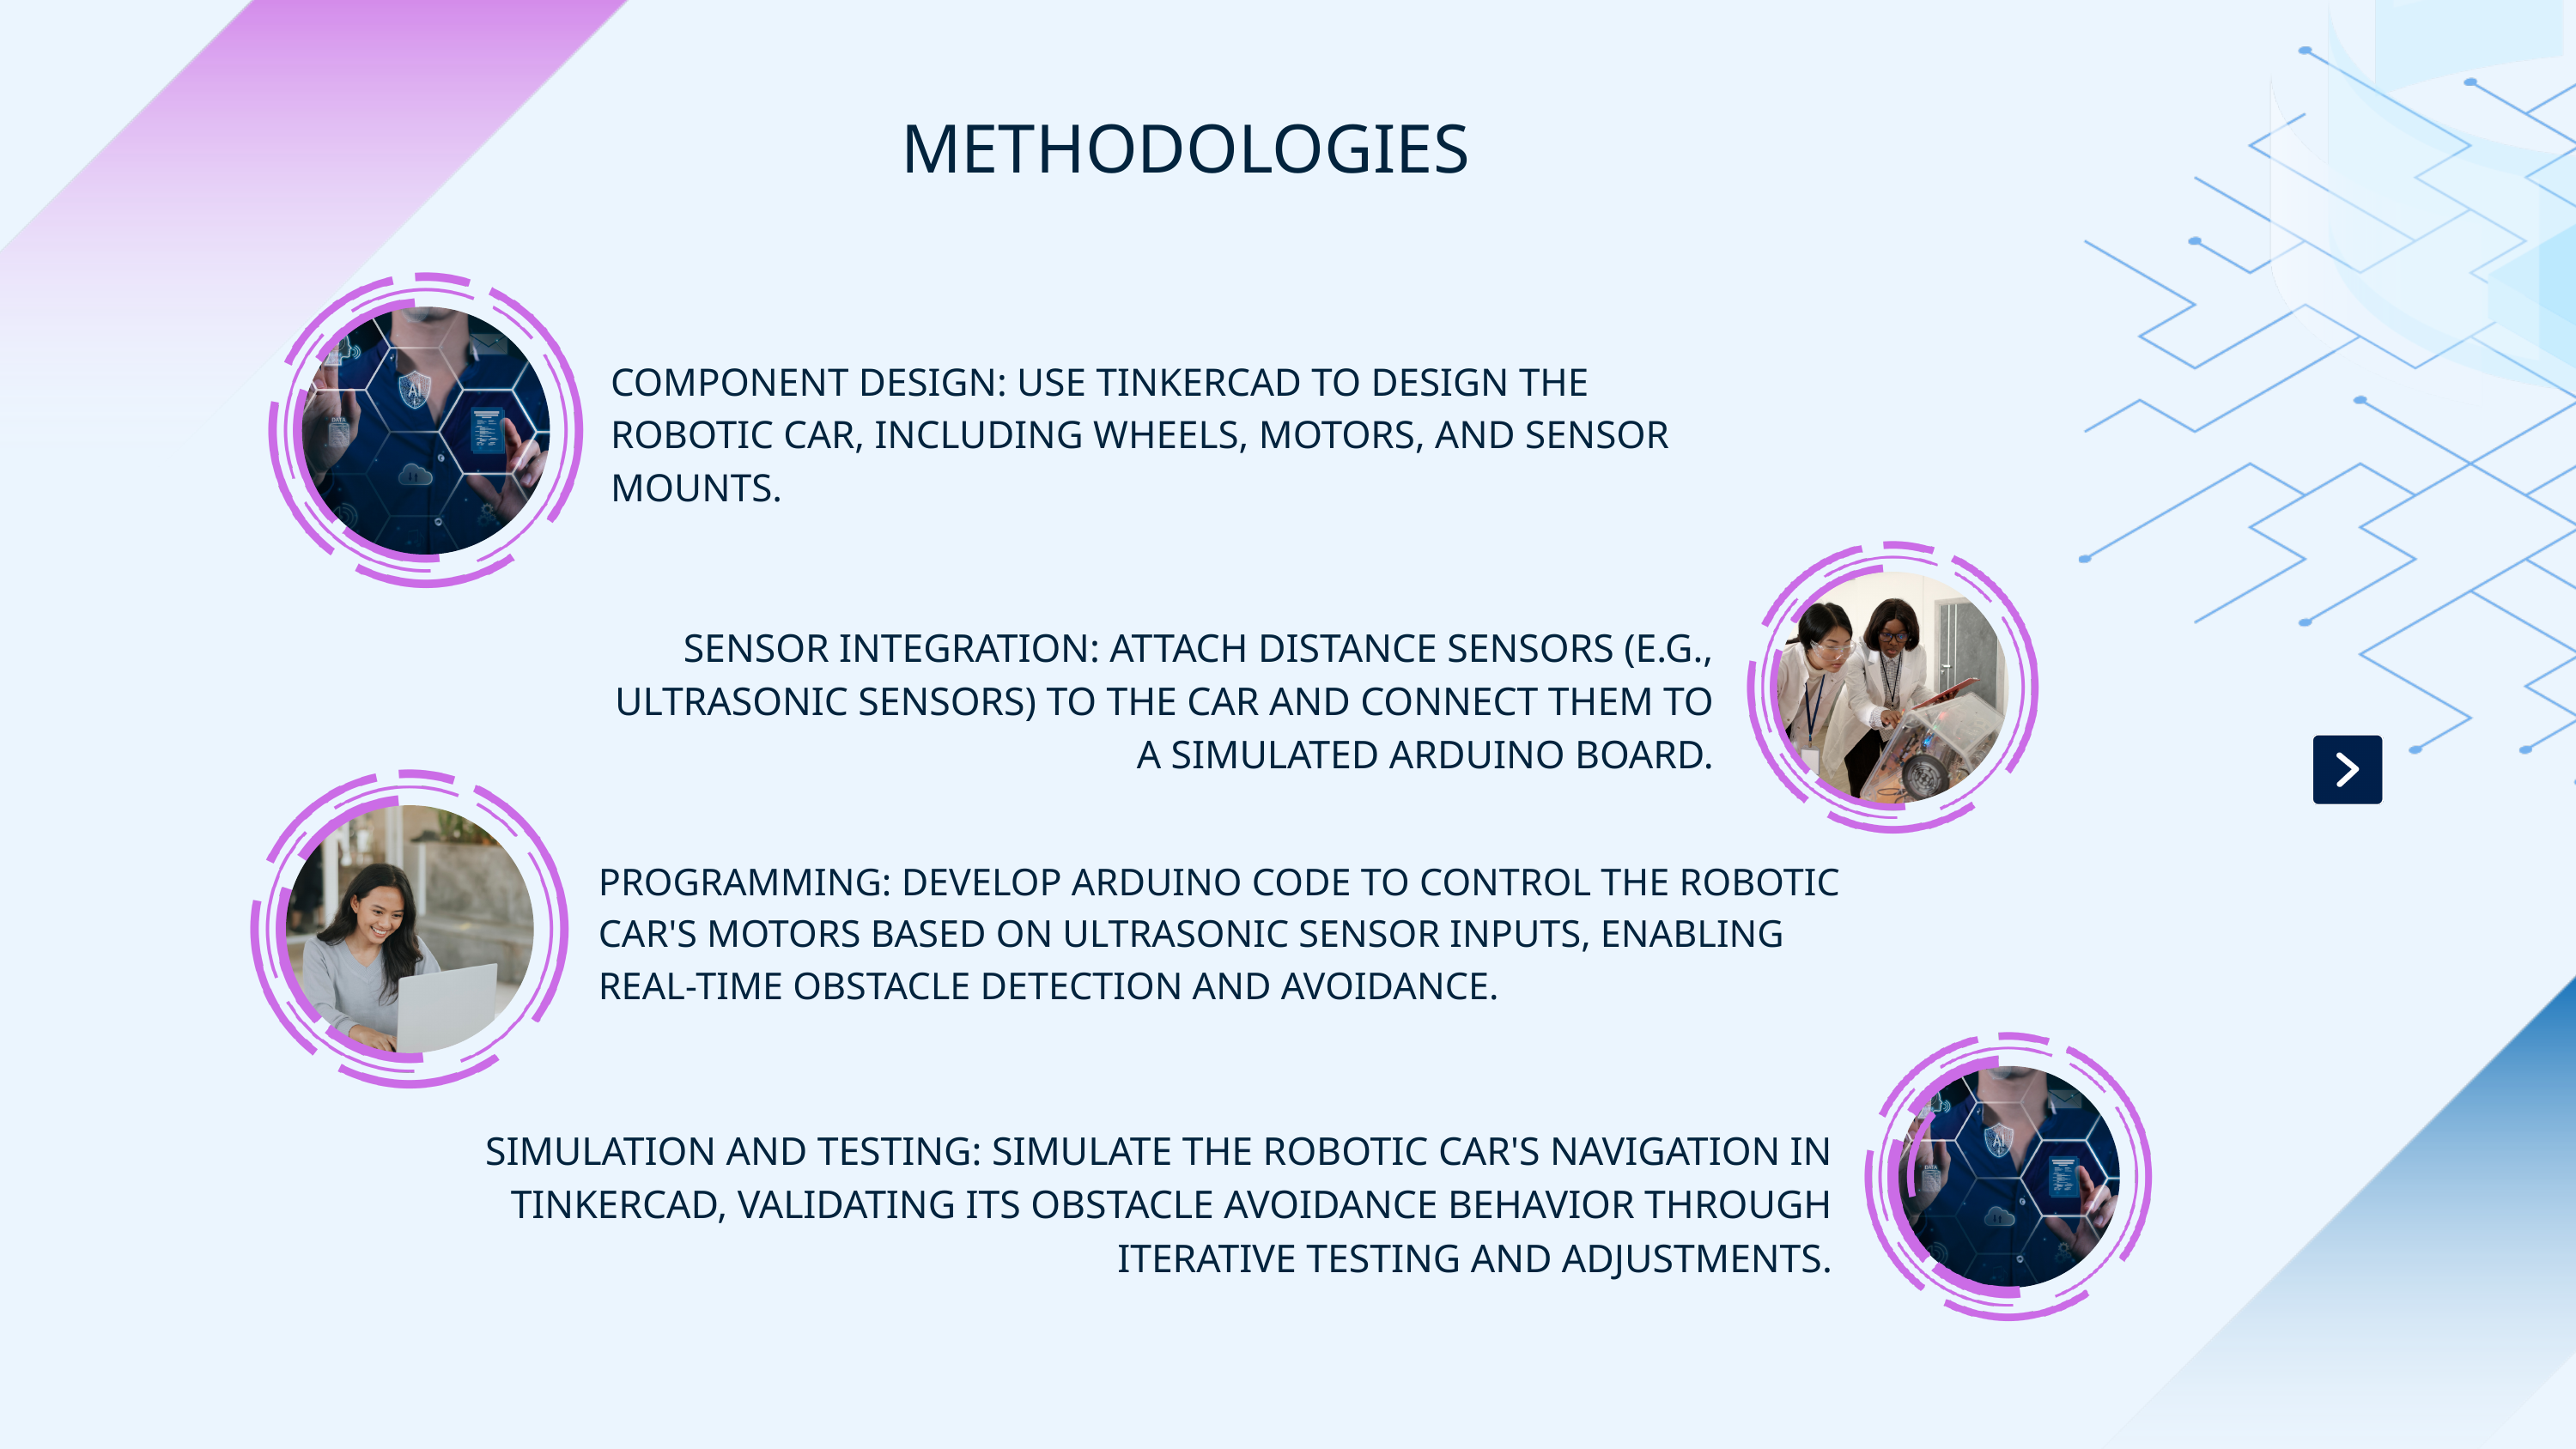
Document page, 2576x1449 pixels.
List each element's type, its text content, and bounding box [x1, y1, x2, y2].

text_box [2312, 734, 2384, 806]
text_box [1898, 1065, 2120, 1288]
text_box METHODOLOGIES [876, 93, 1496, 187]
text_box [2078, 0, 2576, 786]
text_box [1862, 1032, 2156, 1322]
text_box PROGRAMMING: DEVELOP ARDUINO CODE TO CONTROL THE ROBOTIC CAR'S MOTORS BASED ON ULTRASONIC SENSOR INPUTS, ENABLING REAL-TIME OBSTACLE DETECTION AND AVOIDANCE. [598, 851, 1862, 1007]
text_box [301, 306, 550, 555]
text_box SIMULATION AND TESTING: SIMULATE THE ROBOTIC CAR'S NAVIGATION IN TINKERCAD, VALIDATING ITS OBSTACLE AVOIDANCE BEHAVIOR THROUGH ITERATIVE TESTING AND ADJUSTMENTS. [426, 1119, 1833, 1281]
text_box [0, 0, 703, 506]
text_box [265, 272, 587, 589]
text_box SENSOR INTEGRATION: ATTACH DISTANCE SENSORS (E.G., ULTRASONIC SENSORS) TO THE CAR AND CONNECT THEM TO A SIMULATED ARDUINO BOARD. [607, 615, 1714, 777]
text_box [1777, 571, 2009, 804]
text_box COMPONENT DESIGN: USE TINKERCAD TO DESIGN THE ROBOTIC CAR, INCLUDING WHEELS, MOTORS, AND SENSOR MOUNTS. [611, 350, 1711, 510]
text_box [1744, 541, 2043, 834]
text_box [2008, 964, 2576, 1449]
text_box [247, 769, 573, 1089]
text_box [285, 804, 534, 1054]
